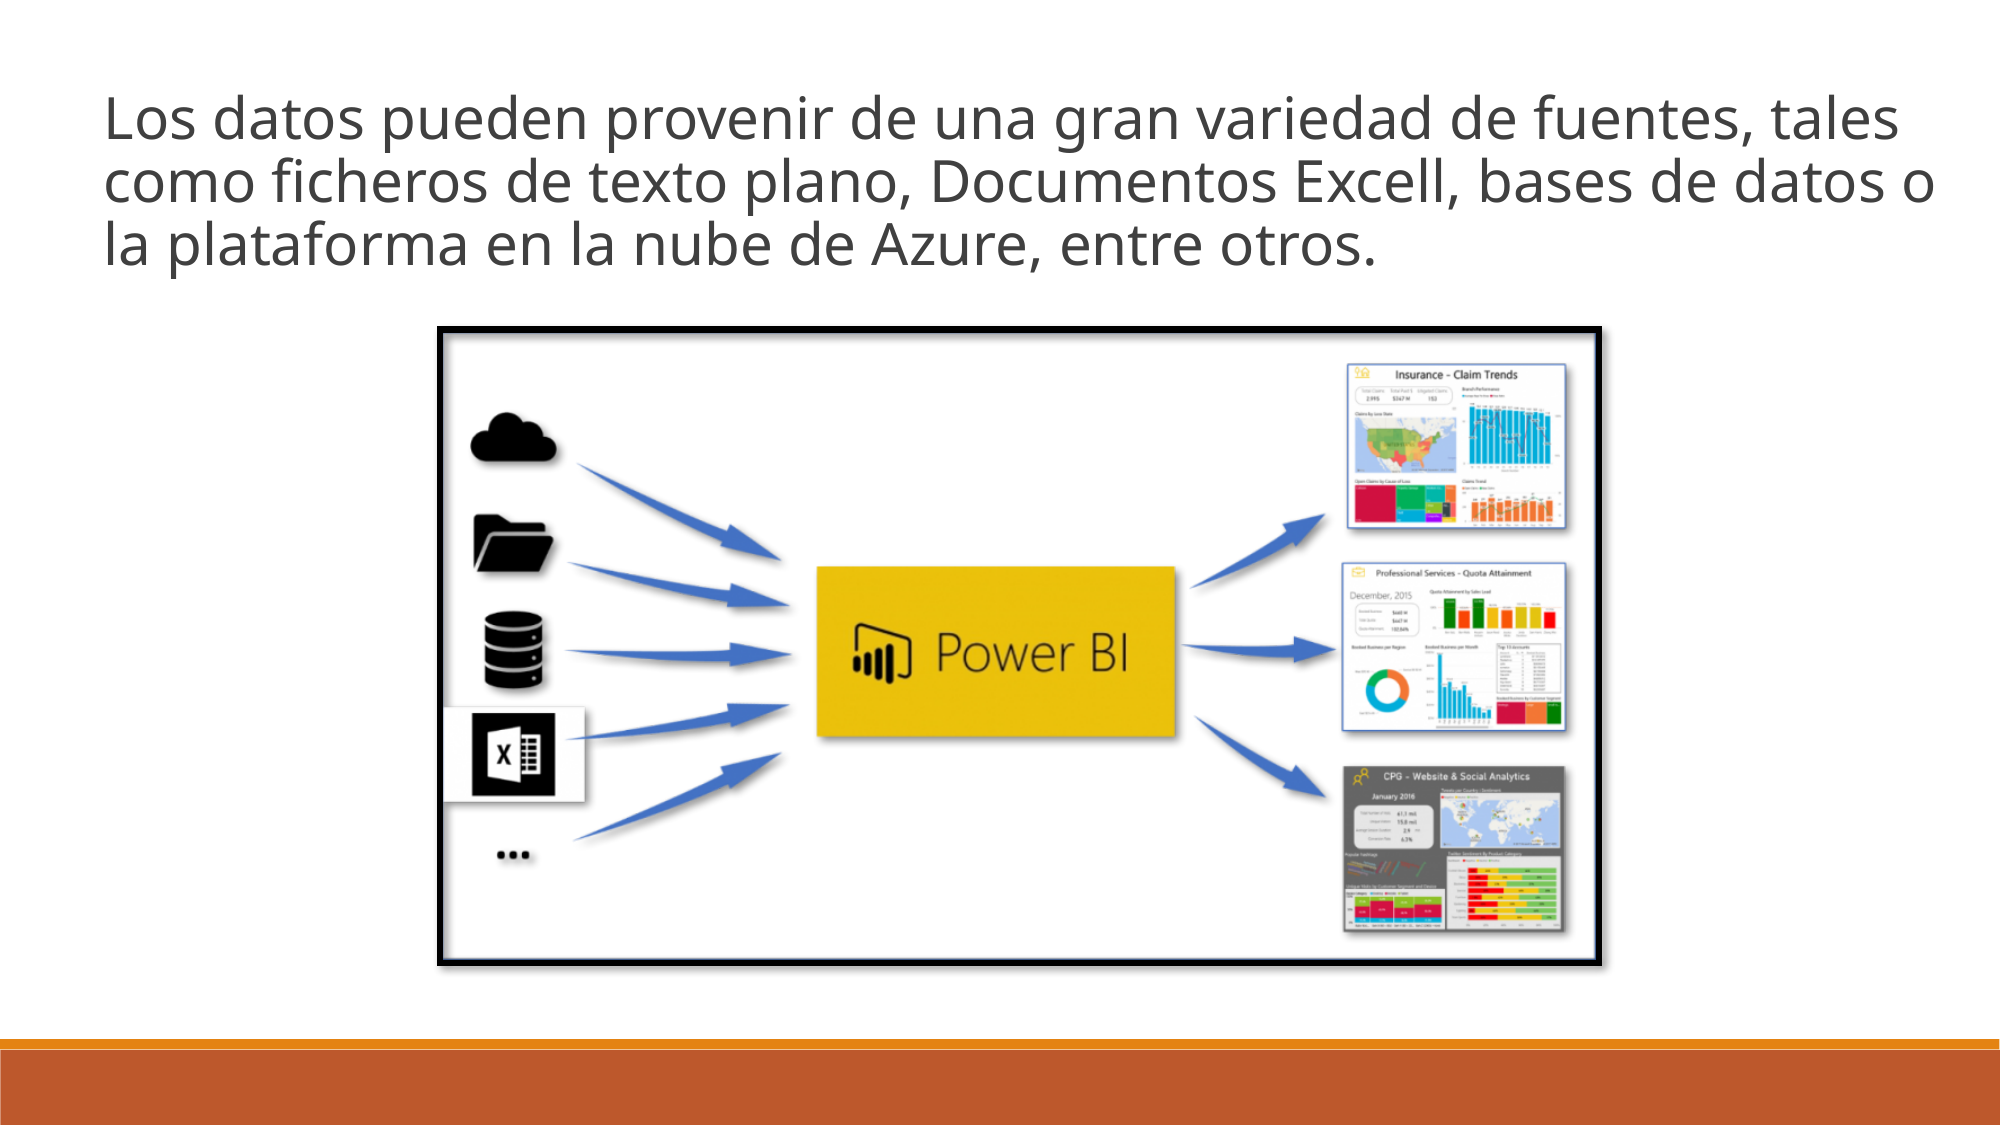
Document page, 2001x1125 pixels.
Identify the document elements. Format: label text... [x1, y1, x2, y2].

list Los datos pueden provenir de una gran variedad de fuentes, tales como ficheros de texto plano, Documentos Excell, bases de datos o la plataforma en la nube de Azure, entre otros. [88, 81, 1965, 796]
picture [442, 332, 1597, 961]
